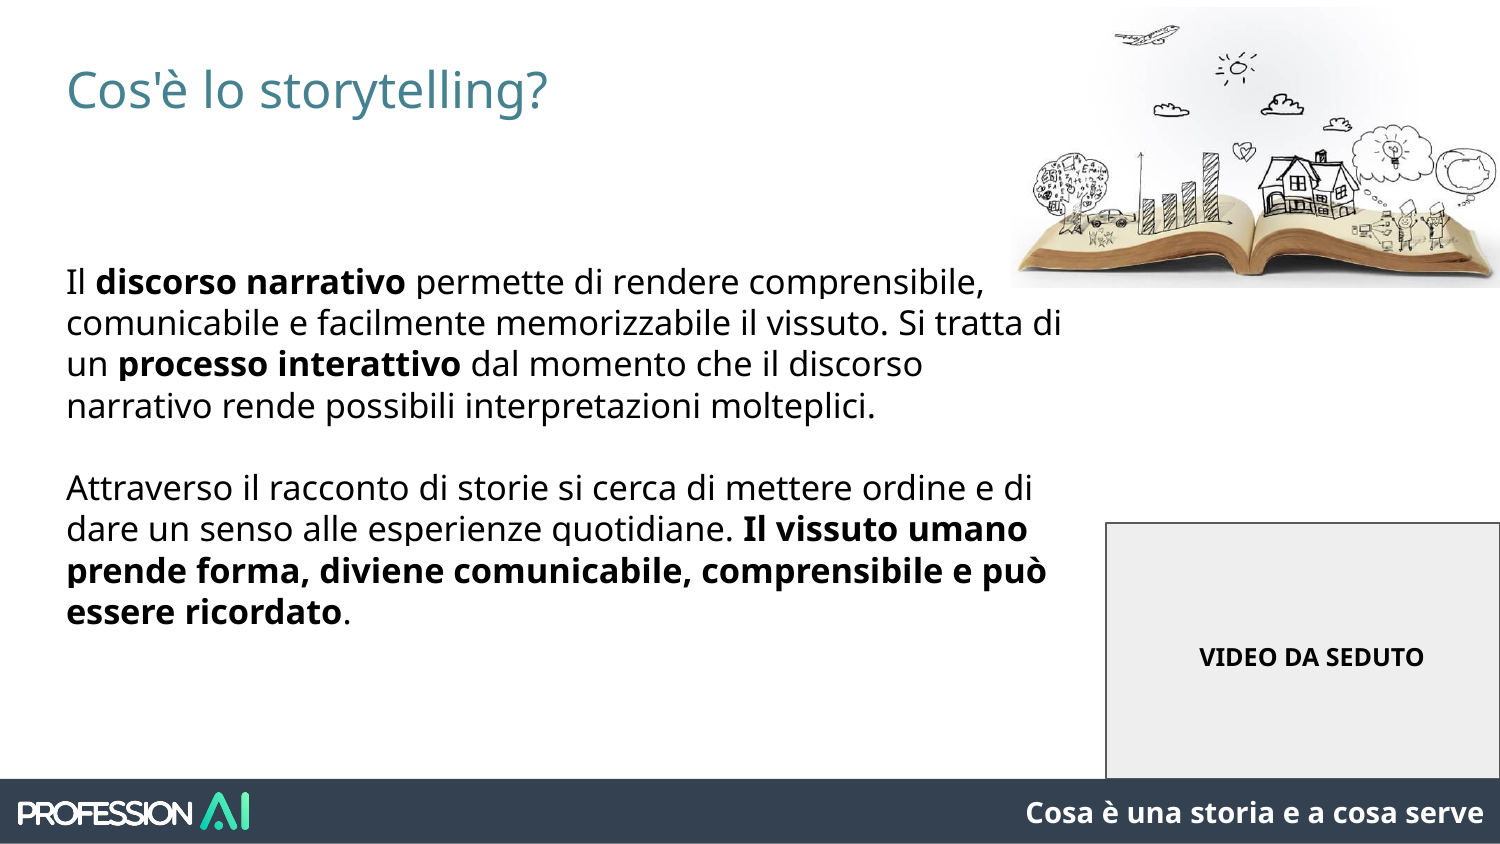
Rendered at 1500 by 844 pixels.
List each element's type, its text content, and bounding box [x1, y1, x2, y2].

text_box [0, 778, 731, 844]
title VIDEO DA SEDUTO [1148, 626, 1477, 721]
text_box Cosa è una storia e a cosa serve [731, 778, 1500, 844]
picture [1011, 7, 1500, 288]
title Cos'è lo storytelling? [51, 42, 1006, 137]
title Il discorso narrativo permette di rendere comprensibile, comunicabile e facilmente memorizzabile il vissuto. Si tratta di un processo interattivo dal momento che il discorso narrativo rende possibili interpretazioni molteplici. Attraverso il racconto di storie si cerca di mettere ordine e di dare un senso alle esperienze quotidiane. Il vissuto umano prende forma, diviene comunicabile, comprensibile e può essere ricordato. [51, 245, 1092, 647]
picture [17, 792, 250, 831]
text_box [1105, 523, 1500, 779]
